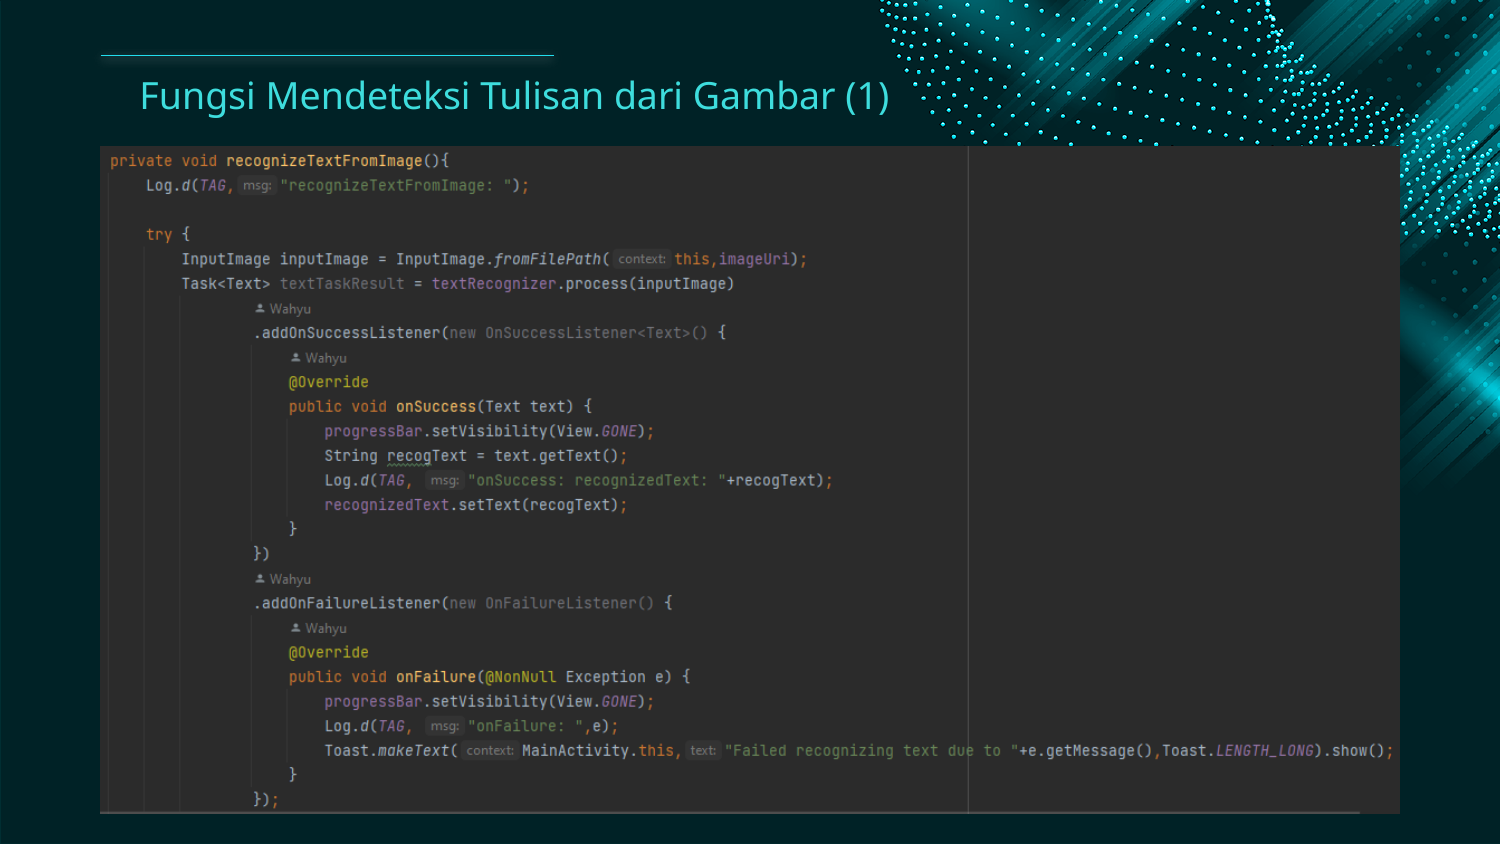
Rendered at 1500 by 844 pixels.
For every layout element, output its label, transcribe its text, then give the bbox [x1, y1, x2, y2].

title Fungsi Mendeteksi Tulisan dari Gambar (1) [63, 55, 967, 132]
picture [0, 0, 1500, 844]
